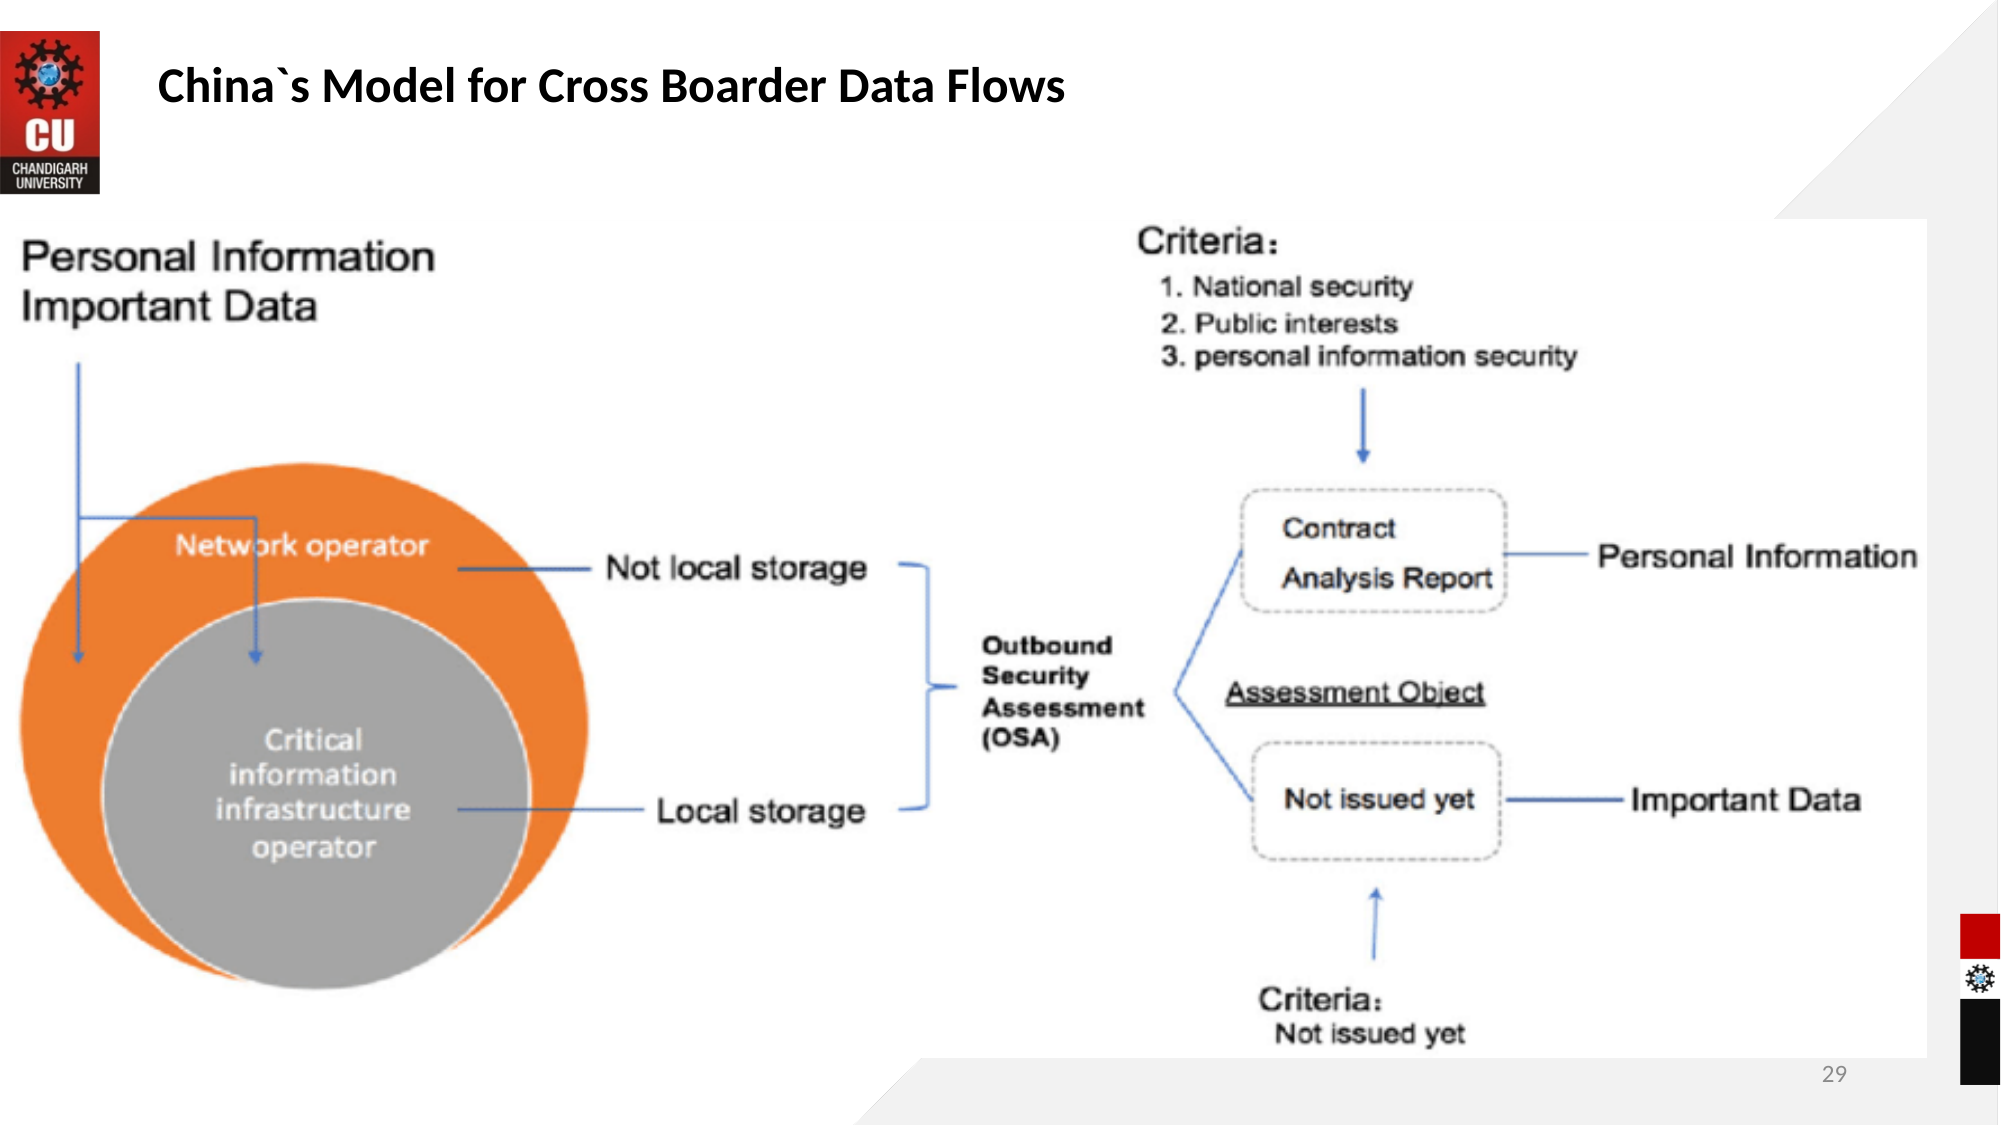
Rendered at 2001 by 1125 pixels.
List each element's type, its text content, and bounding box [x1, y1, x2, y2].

text_box China`s Model for Cross Boarder Data Flows [143, 44, 1206, 120]
slide_number 29 [1412, 1058, 1863, 1103]
picture [0, 0, 2001, 1125]
